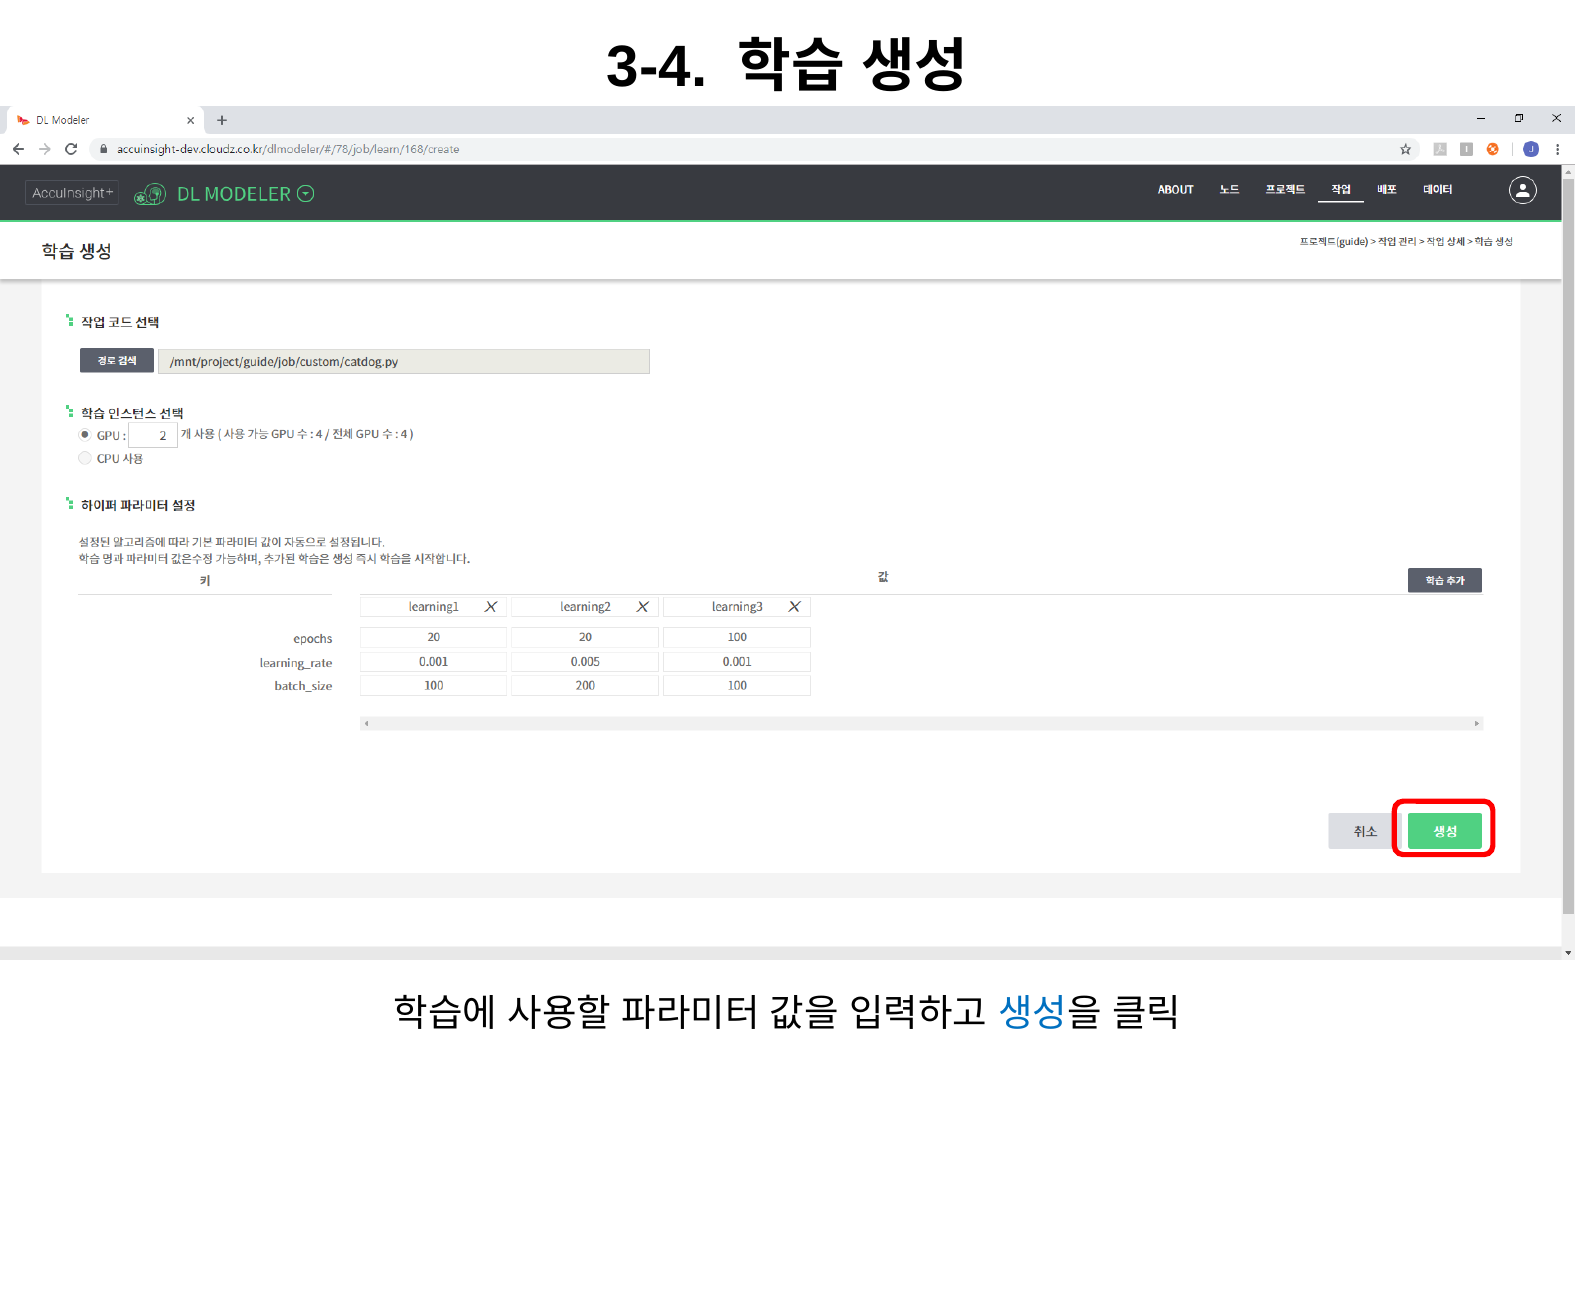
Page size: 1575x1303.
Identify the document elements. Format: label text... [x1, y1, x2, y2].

picture [0, 106, 1575, 960]
text_box 3-4. 학습 생성 [0, 20, 1575, 106]
text_box 학습에 사용할 파라미터 값을 입력하고 생성을 클릭 [0, 960, 1575, 1042]
